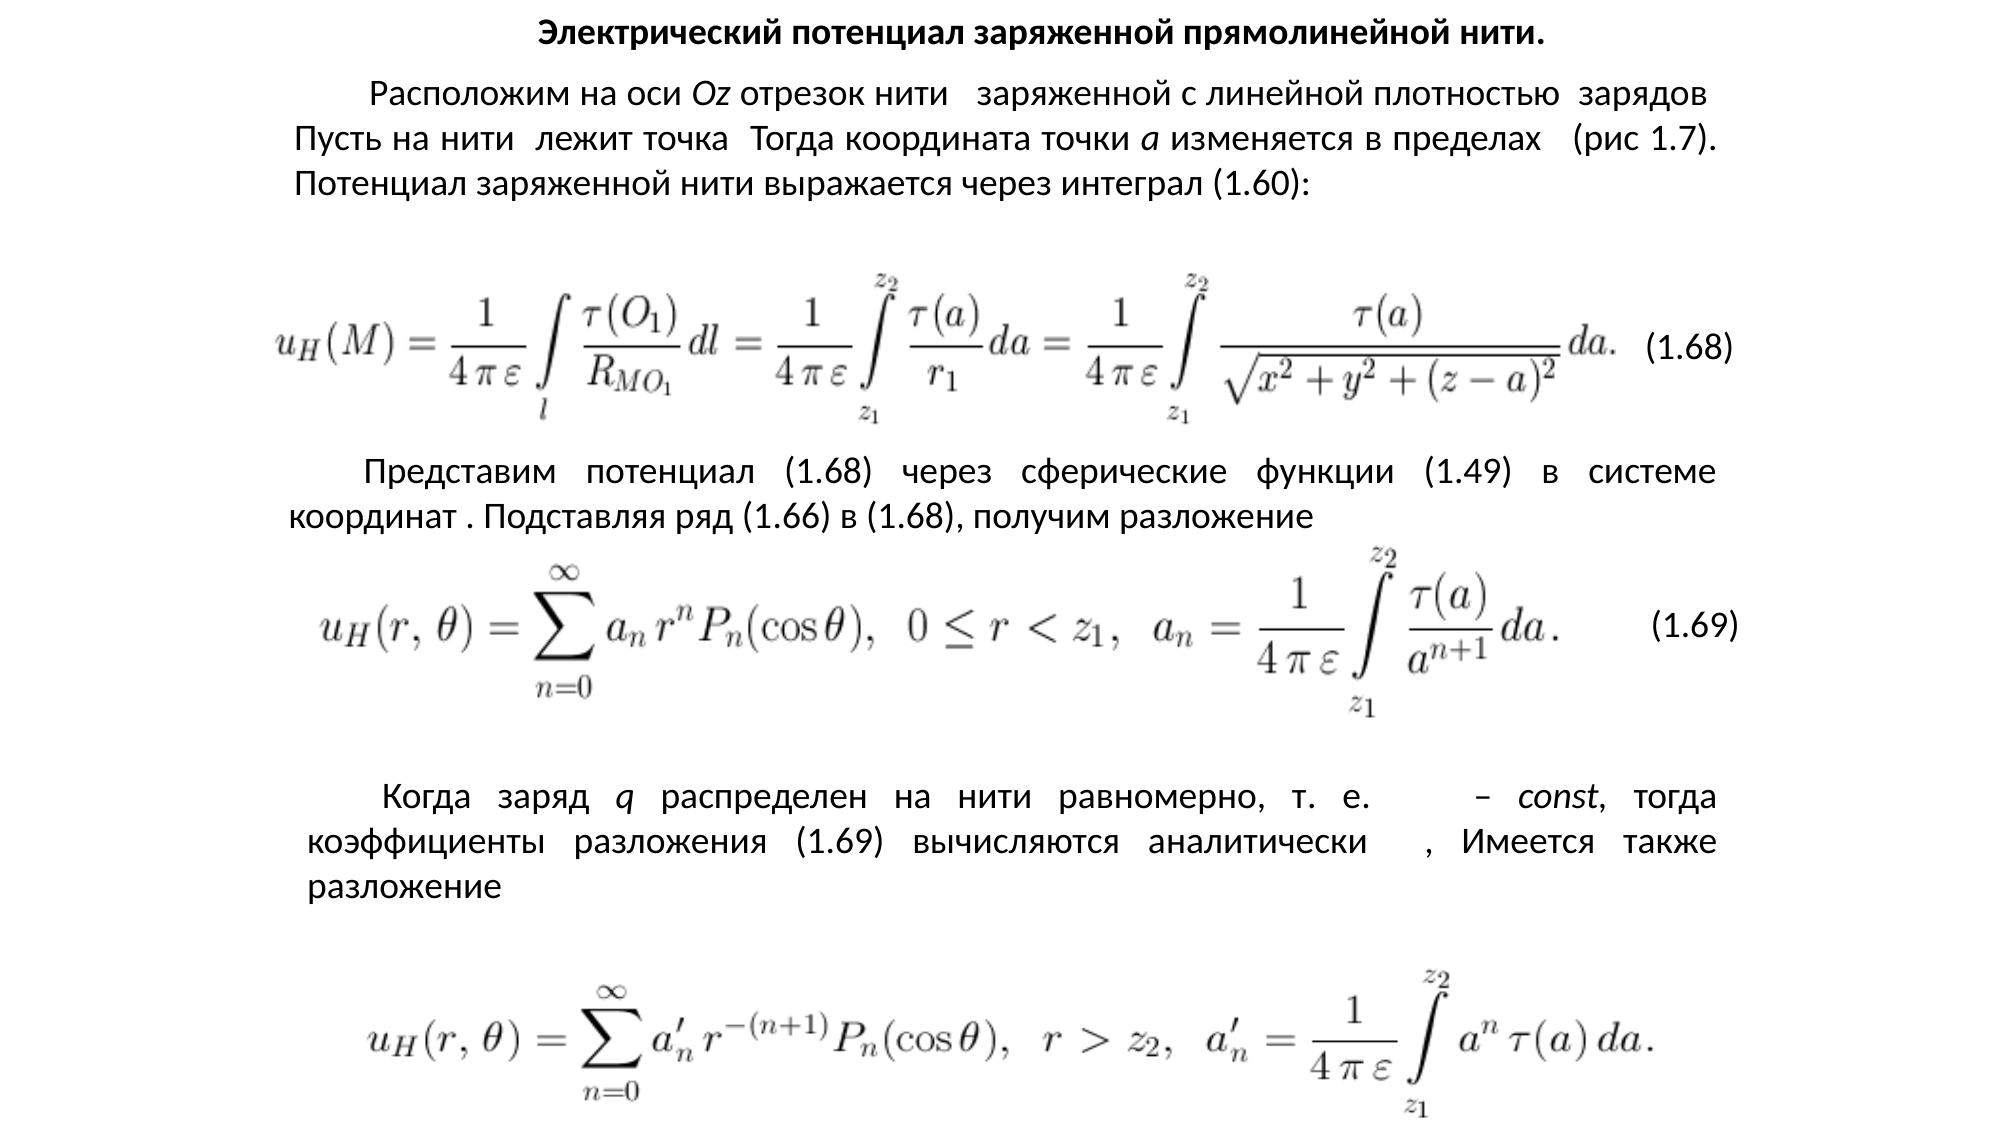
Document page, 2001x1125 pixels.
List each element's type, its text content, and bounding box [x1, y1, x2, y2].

text_box (1.68) [1630, 314, 1750, 375]
text_box Электрический потенциал заряженной прямолинейной нити. [522, 0, 1562, 60]
text_box (1.69) [1635, 592, 1755, 653]
picture [314, 544, 1571, 728]
picture [250, 257, 1630, 433]
picture [350, 962, 1662, 1125]
